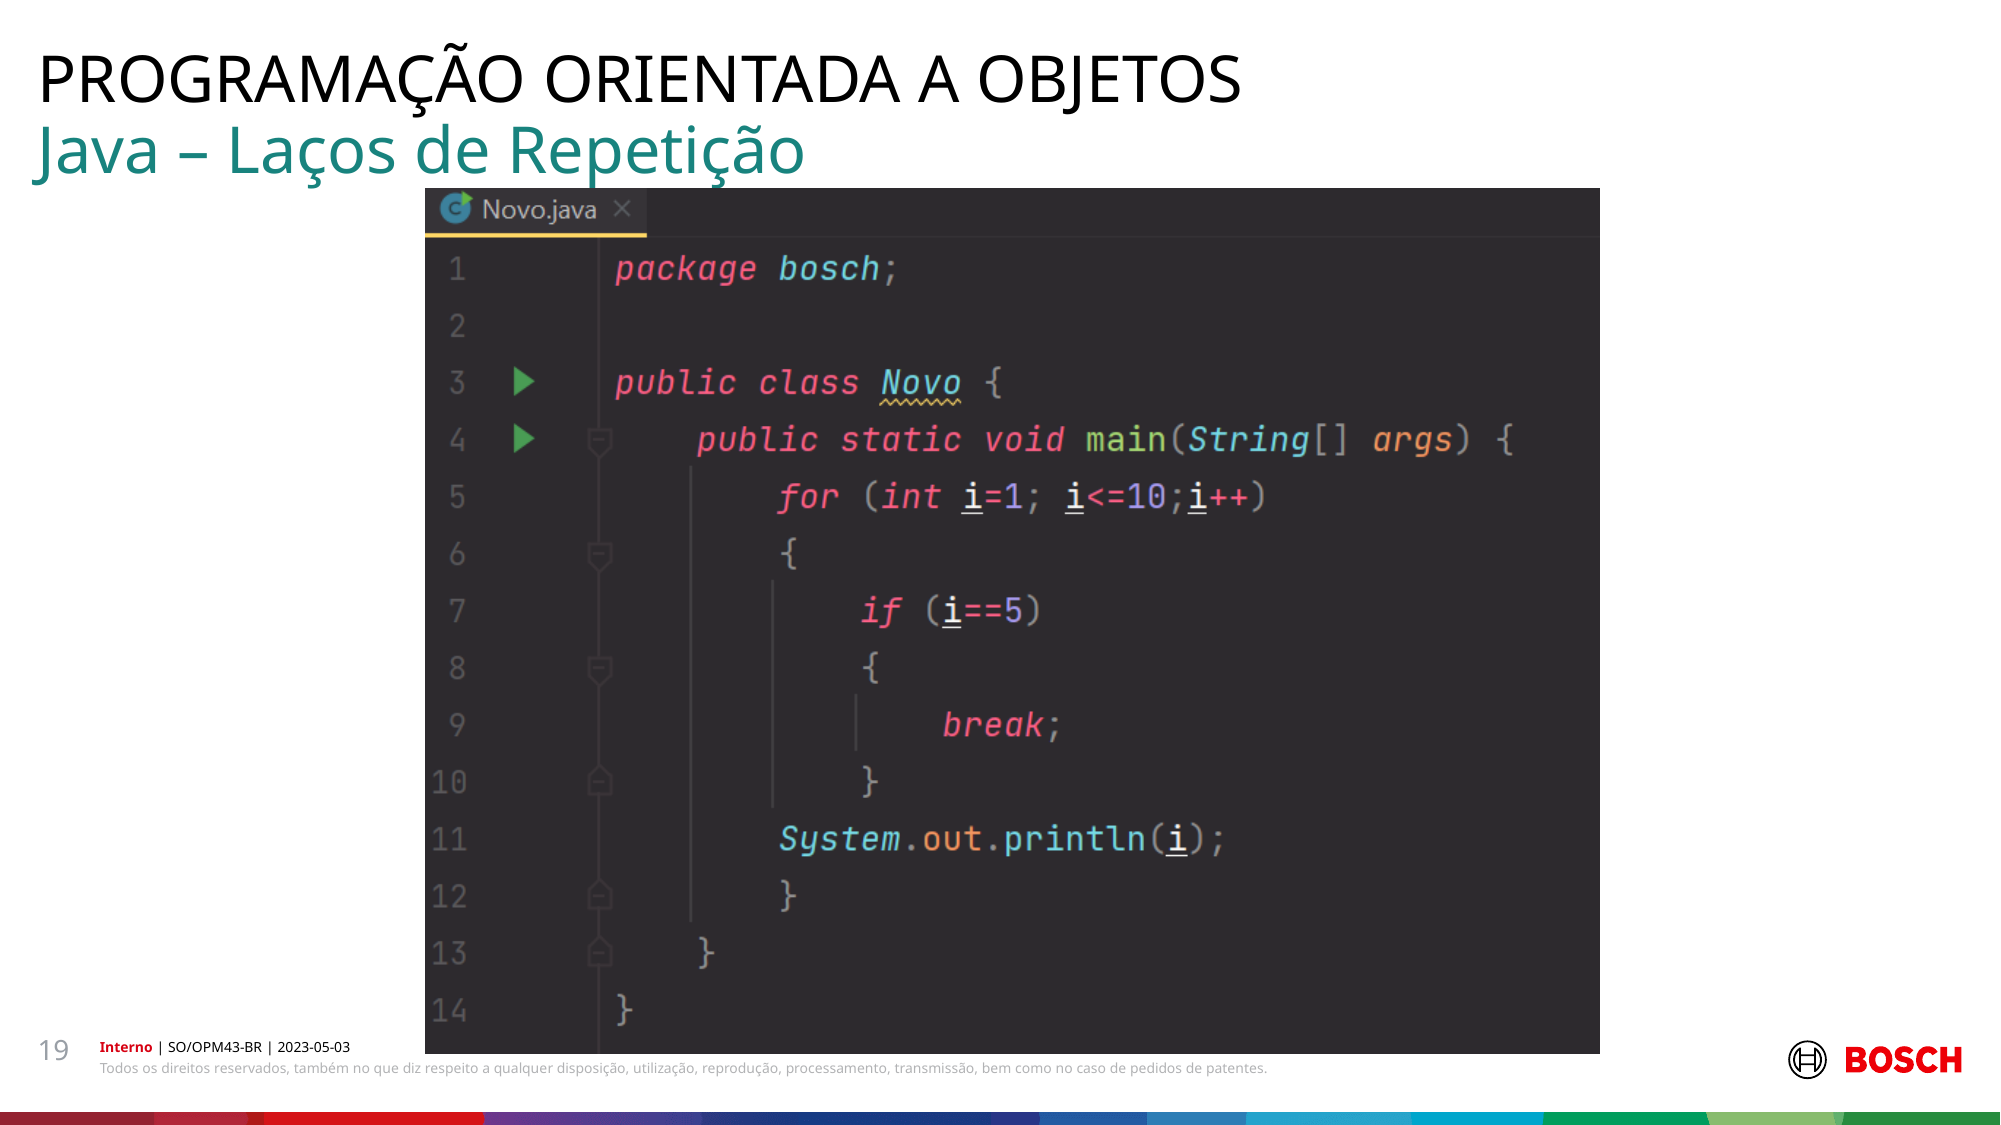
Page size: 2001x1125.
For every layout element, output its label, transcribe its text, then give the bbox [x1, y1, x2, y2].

picture [1542, 1112, 2000, 1125]
picture [425, 188, 1600, 1054]
slide_number 19 [37, 1033, 90, 1108]
picture [0, 1112, 1411, 1125]
list PROGRAMAÇÃO ORIENTADA A OBJETOS [37, 47, 1963, 119]
title Java – Laços de Repetição [37, 119, 1963, 189]
